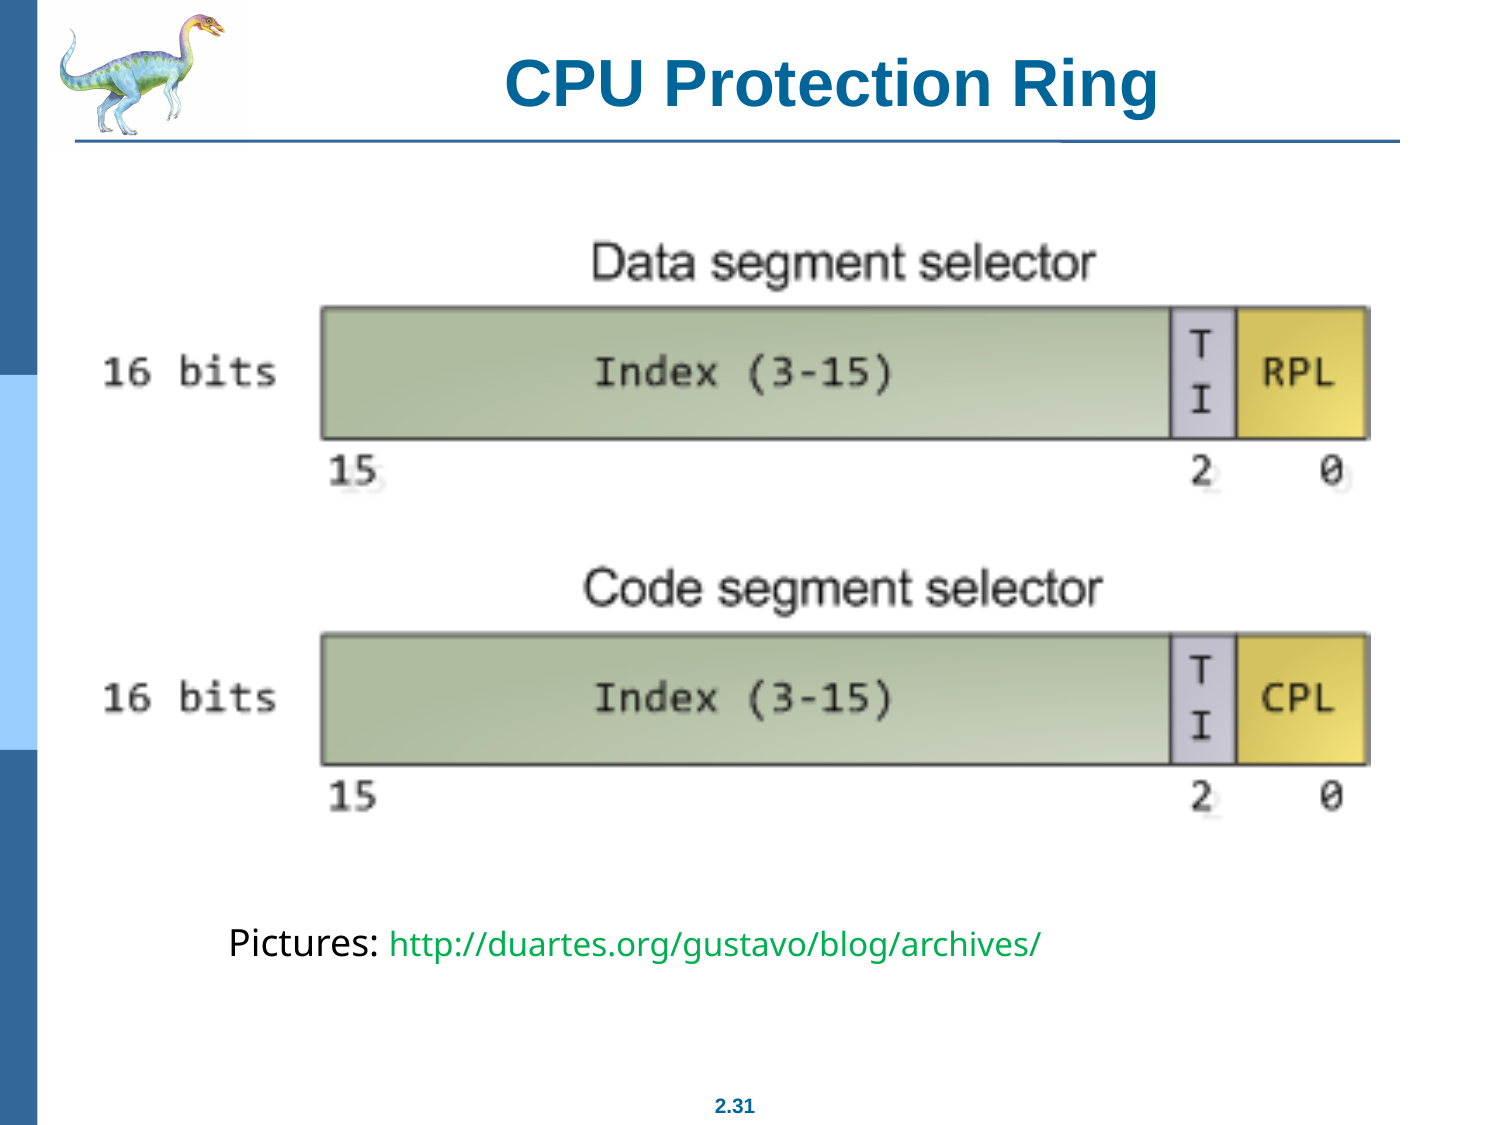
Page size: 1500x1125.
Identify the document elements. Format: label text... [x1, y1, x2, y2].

picture [46, 0, 243, 149]
text_box CPU Protection Ring [193, 32, 1472, 128]
picture [103, 227, 1371, 837]
text_box Pictures: http://duartes.org/gustavo/blog/archives/ [213, 911, 1107, 972]
